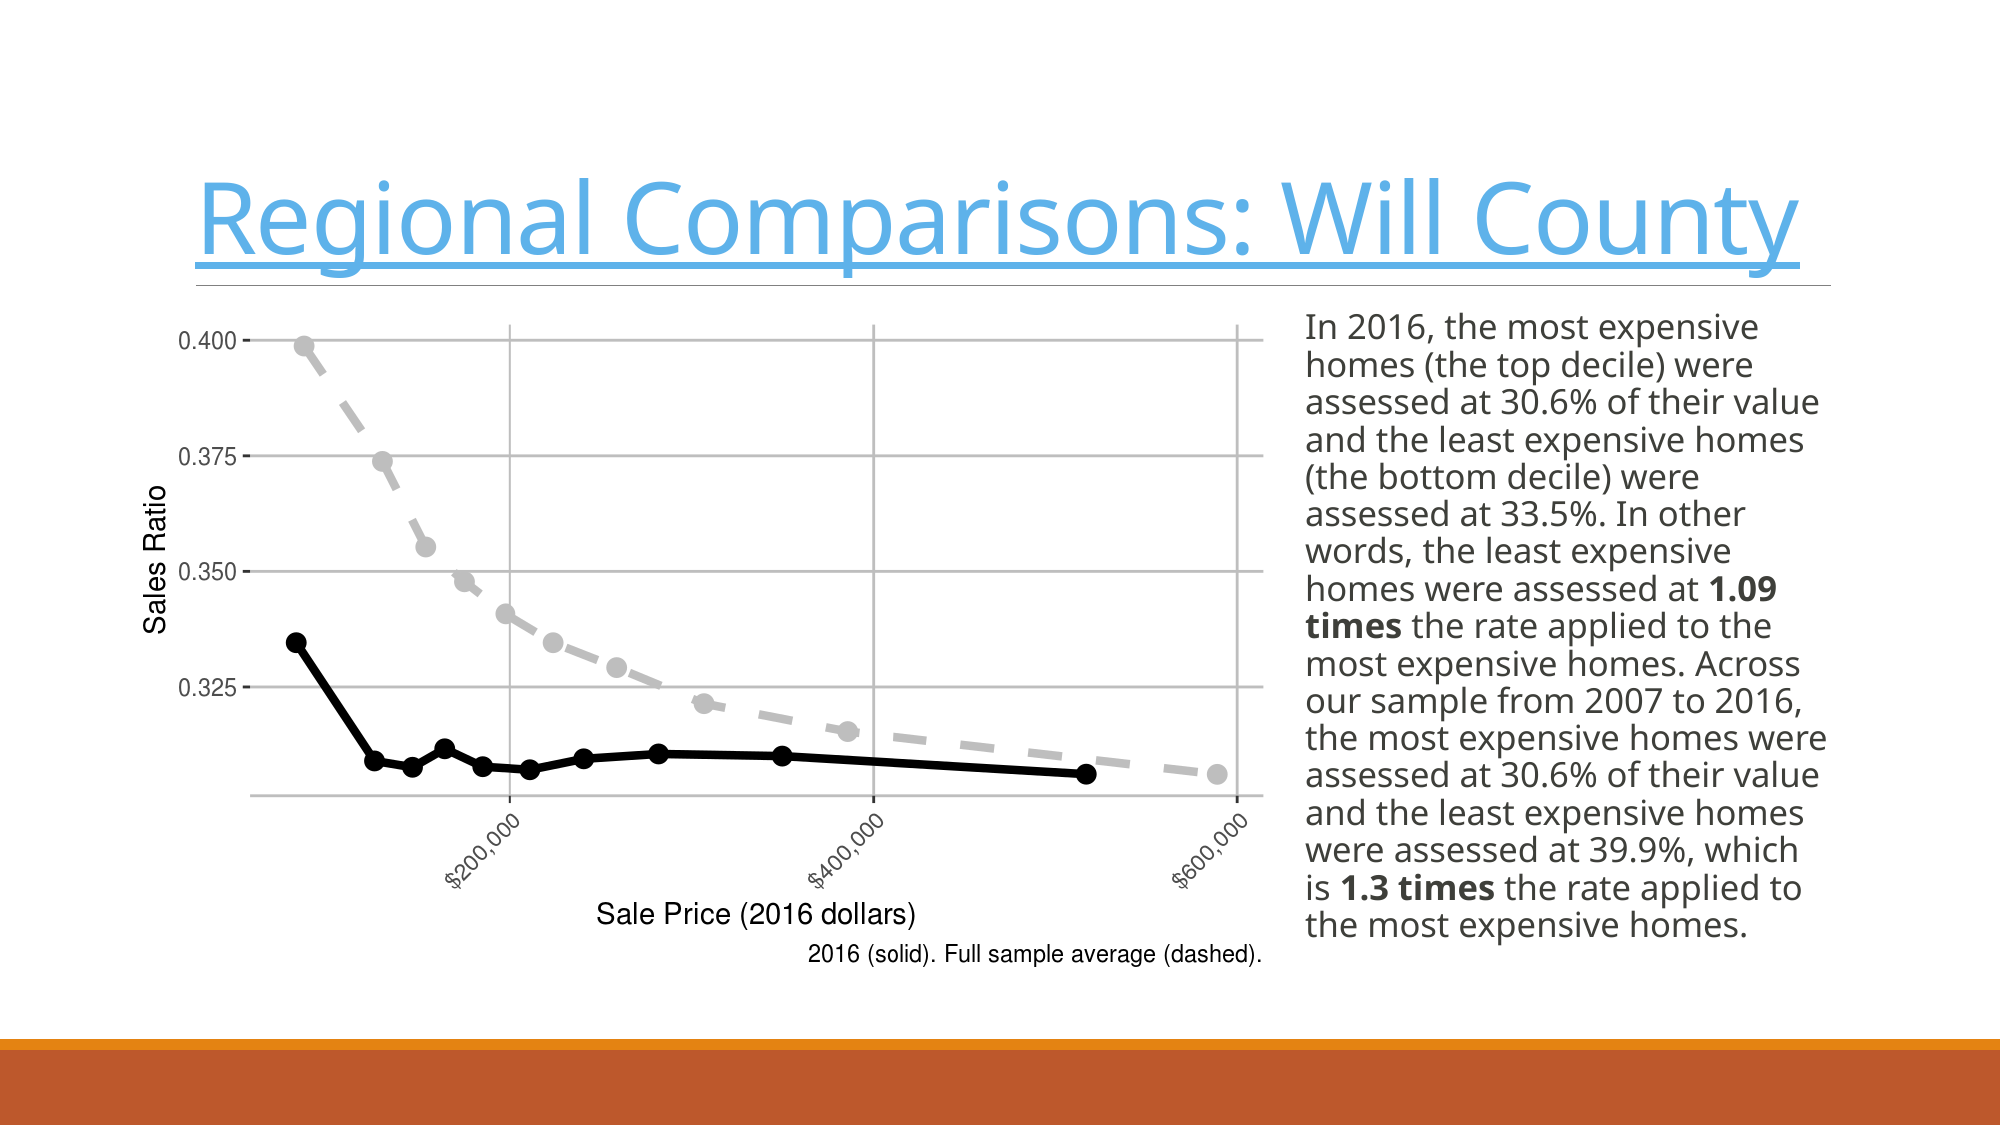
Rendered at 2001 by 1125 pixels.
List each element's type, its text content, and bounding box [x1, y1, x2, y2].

title Regional Comparisons: Will County [180, 47, 1830, 285]
list In 2016, the most expensive homes (the top decile) were assessed at 30.6% of their value and the least expensive homes (the bottom decile) were assessed at 33.5%. In other words, the least expensive homes were assessed at 1.09 times the rate applied to the most expensive homes. Across our sample from 2007 to 2016, the most expensive homes were assessed at 30.6% of their value and the least expensive homes were assessed at 39.9%, which is 1.3 times the rate applied to the most expensive homes. [1290, 302, 1830, 963]
picture [127, 310, 1278, 981]
